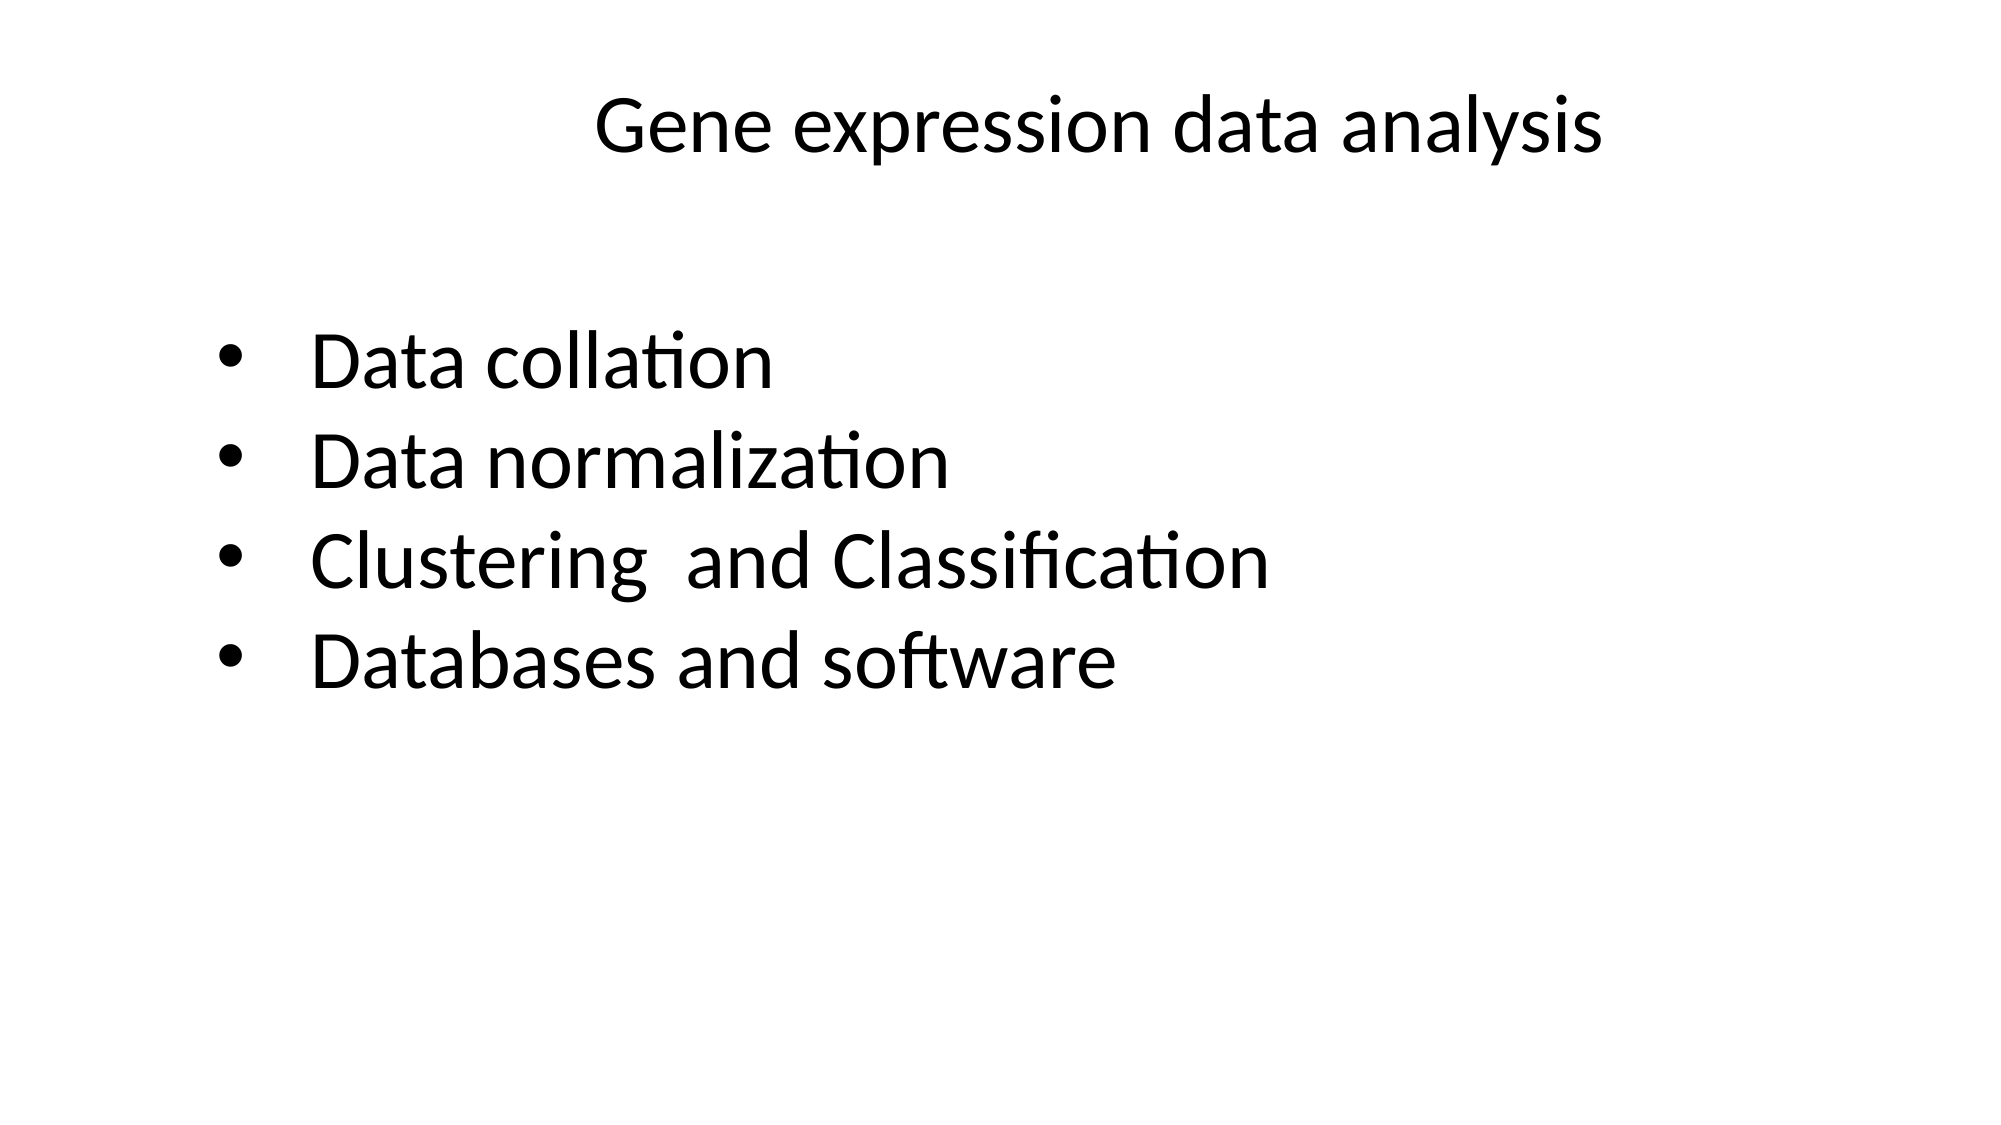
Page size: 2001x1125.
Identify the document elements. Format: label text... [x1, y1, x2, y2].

text_box Data collation Data normalization Clustering and Classification Databases and software [201, 297, 1625, 713]
text_box Gene expression data analysis [579, 62, 1620, 177]
